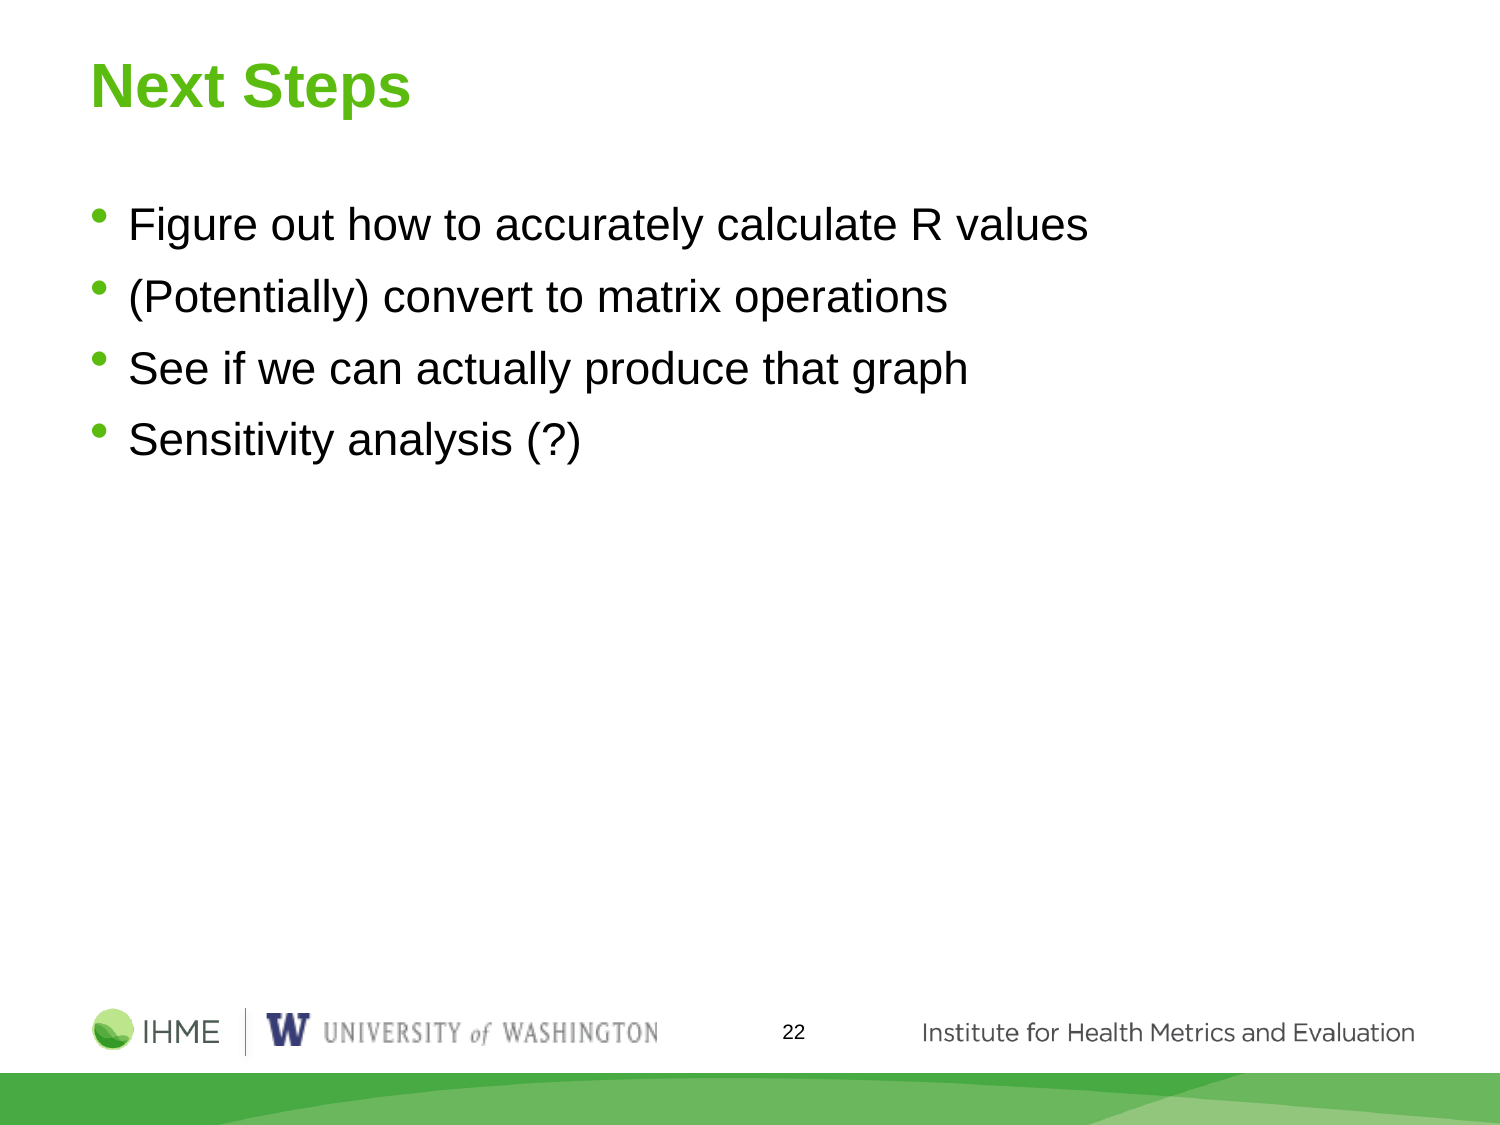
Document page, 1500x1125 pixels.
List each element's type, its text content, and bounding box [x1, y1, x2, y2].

picture [0, 1073, 1500, 1125]
picture [92, 1008, 219, 1050]
title Next Steps [75, 37, 1419, 128]
list Figure out how to accurately calculate R values (Potentially) convert to matrix operations See if we can actually produce that graph Sensitivity analysis (?) [75, 187, 1425, 914]
slide_number 22 [765, 1011, 822, 1052]
picture [915, 1015, 1420, 1047]
